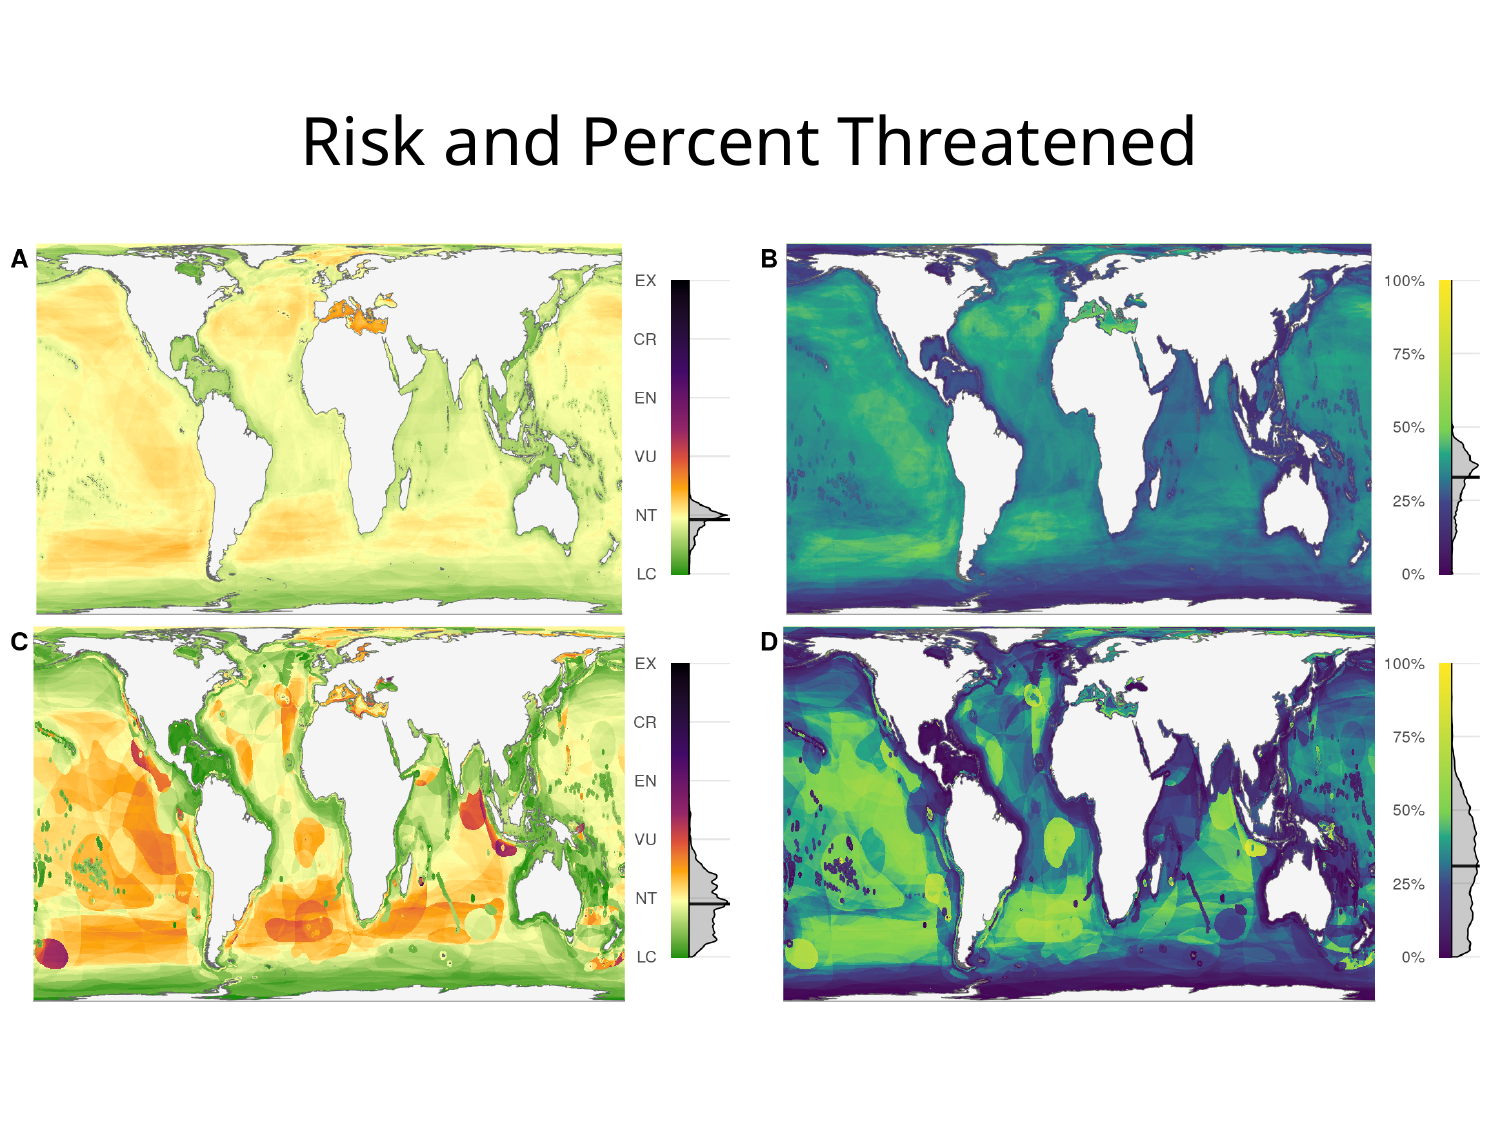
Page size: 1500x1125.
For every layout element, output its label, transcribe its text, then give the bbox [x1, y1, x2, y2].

title Risk and Percent Threatened [75, 45, 1425, 233]
picture [0, 239, 1500, 1006]
